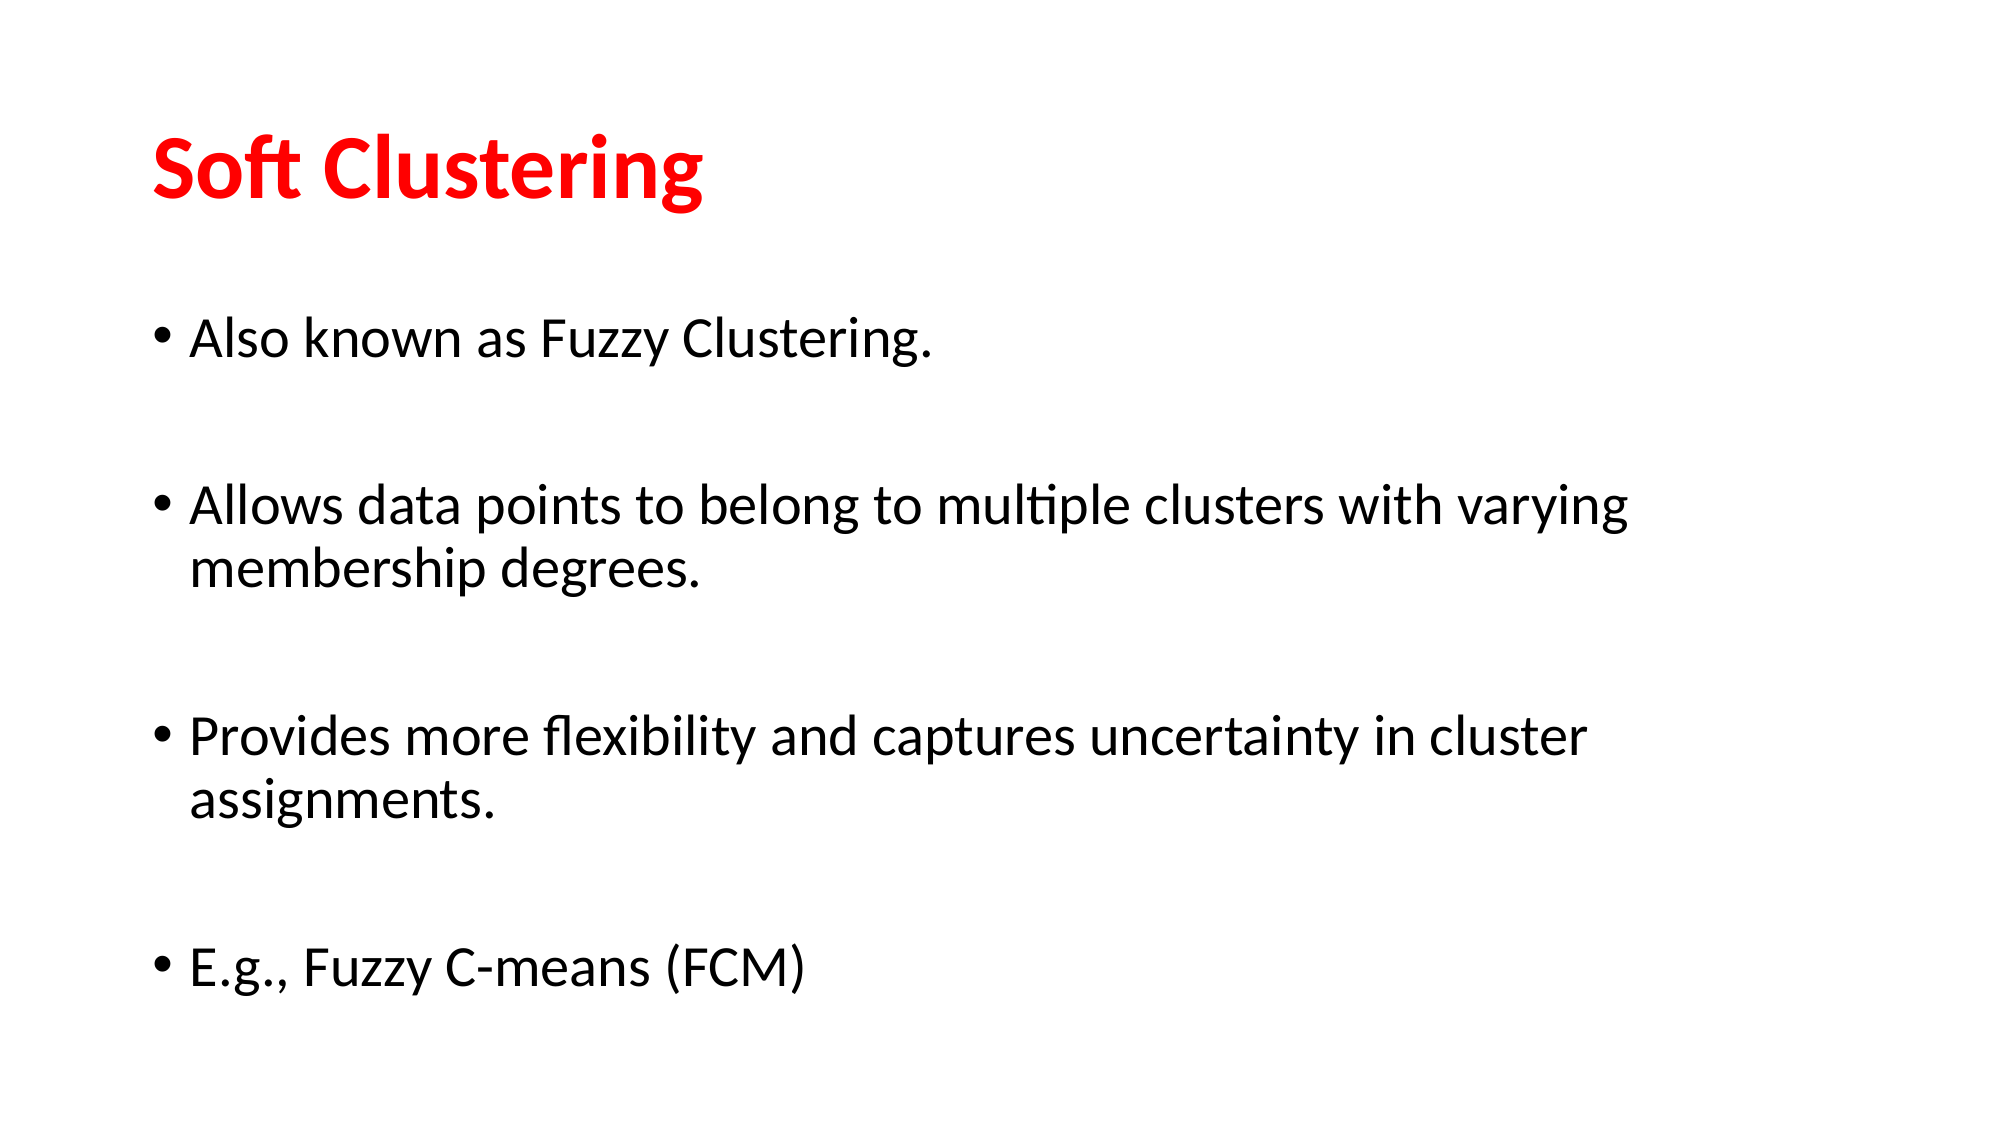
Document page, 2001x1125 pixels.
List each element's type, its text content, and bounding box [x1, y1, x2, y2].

title Soft Clustering [137, 59, 1863, 278]
list Also known as Fuzzy Clustering. Allows data points to belong to multiple clusters with varying membership degrees. Provides more flexibility and captures uncertainty in cluster assignments. E.g., Fuzzy C-means (FCM) [137, 299, 1863, 1014]
